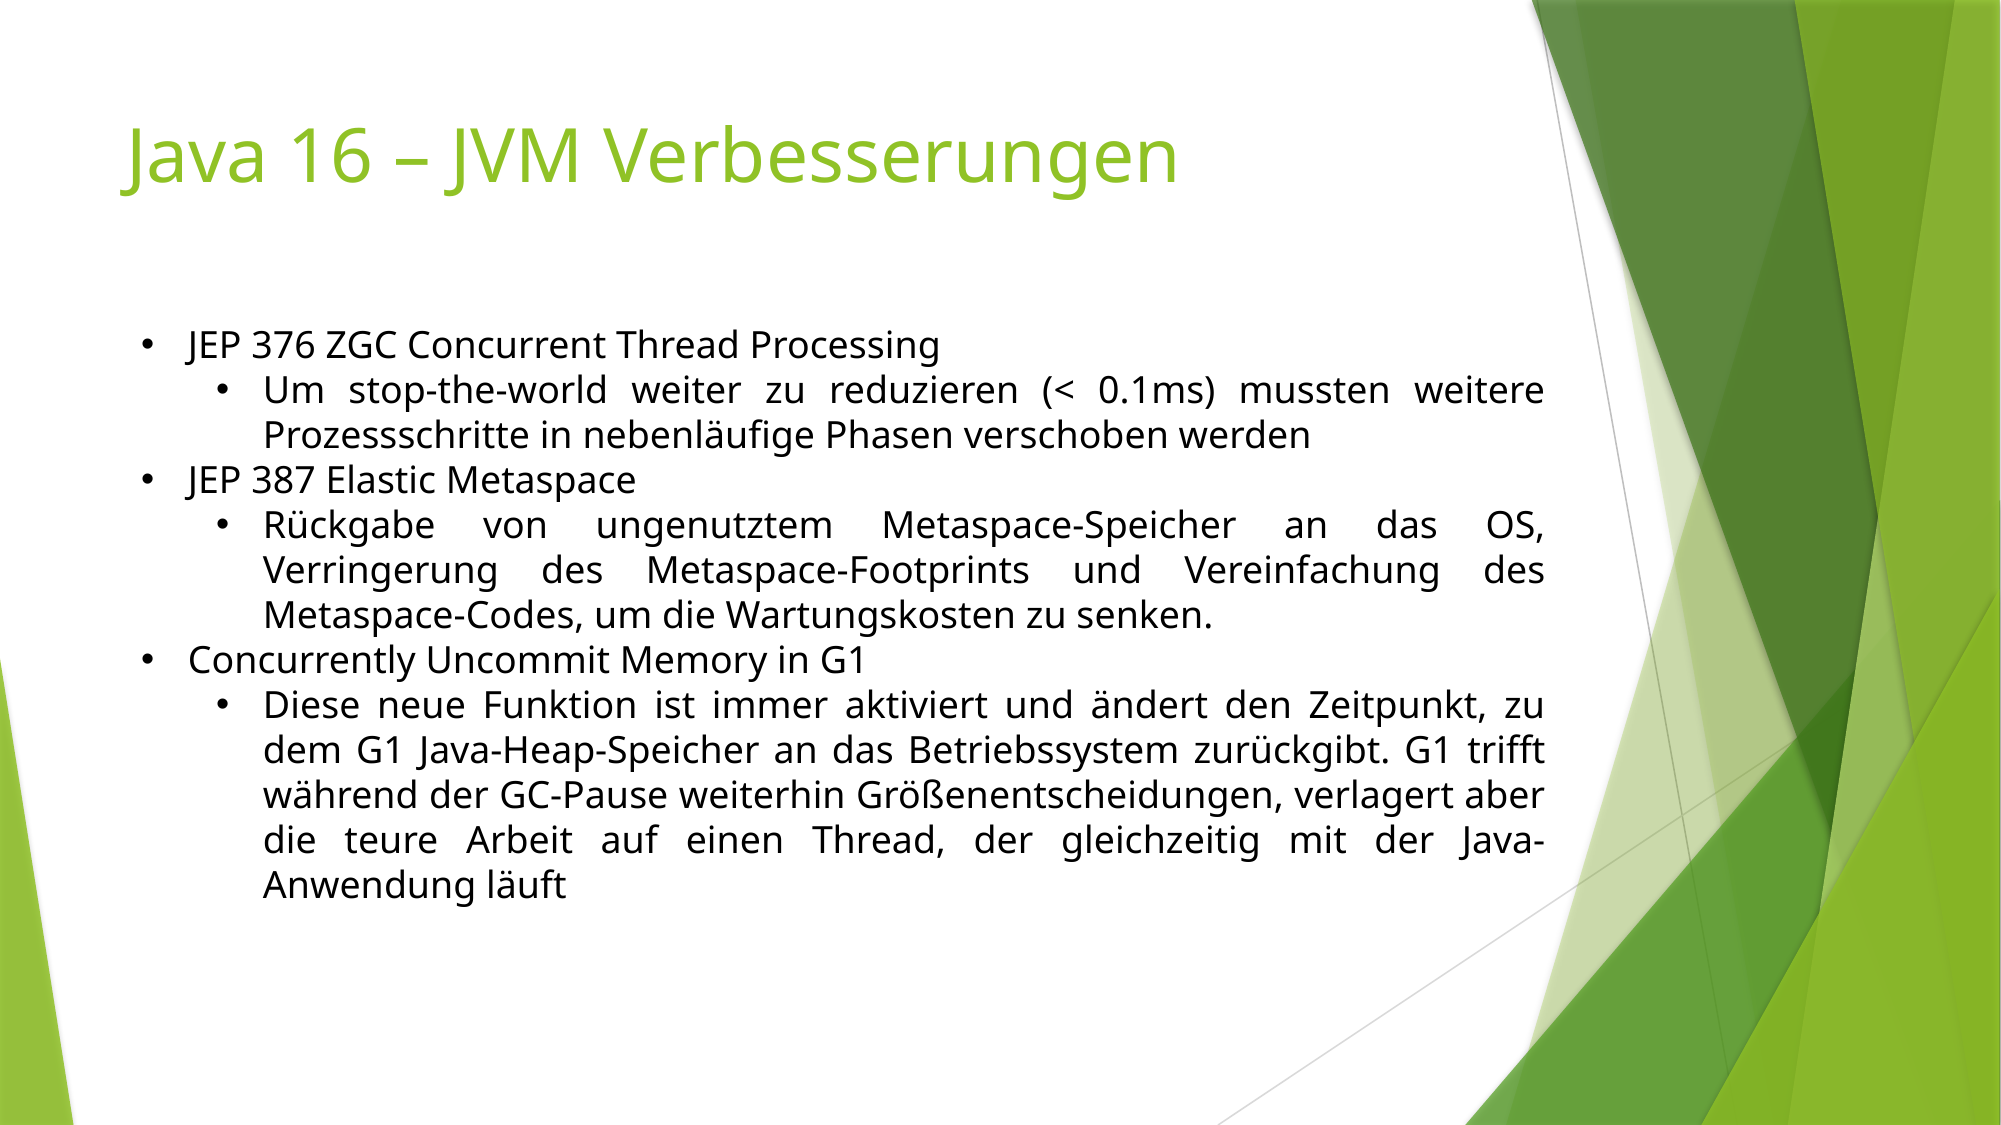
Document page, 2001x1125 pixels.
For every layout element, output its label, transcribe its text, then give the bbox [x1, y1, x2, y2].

text_box JEP 376 ZGC Concurrent Thread Processing Um stop-the-world weiter zu reduzieren (< 0.1ms) mussten weitere Prozessschritte in nebenläufige Phasen verschoben werden JEP 387 Elastic Metaspace Rückgabe von ungenutztem Metaspace-Speicher an das OS, Verringerung des Metaspace-Footprints und Vereinfachung des Metaspace-Codes, um die Wartungskosten zu senken. Concurrently Uncommit Memory in G1 Diese neue Funktion ist immer aktiviert und ändert den Zeitpunkt, zu dem G1 Java-Heap-Speicher an das Betriebssystem zurückgibt. G1 trifft während der GC-Pause weiterhin Größenentscheidungen, verlagert aber die teure Arbeit auf einen Thread, der gleichzeitig mit der Java-Anwendung läuft [126, 313, 1562, 959]
title Java 16 – JVM Verbesserungen [111, 99, 1522, 261]
